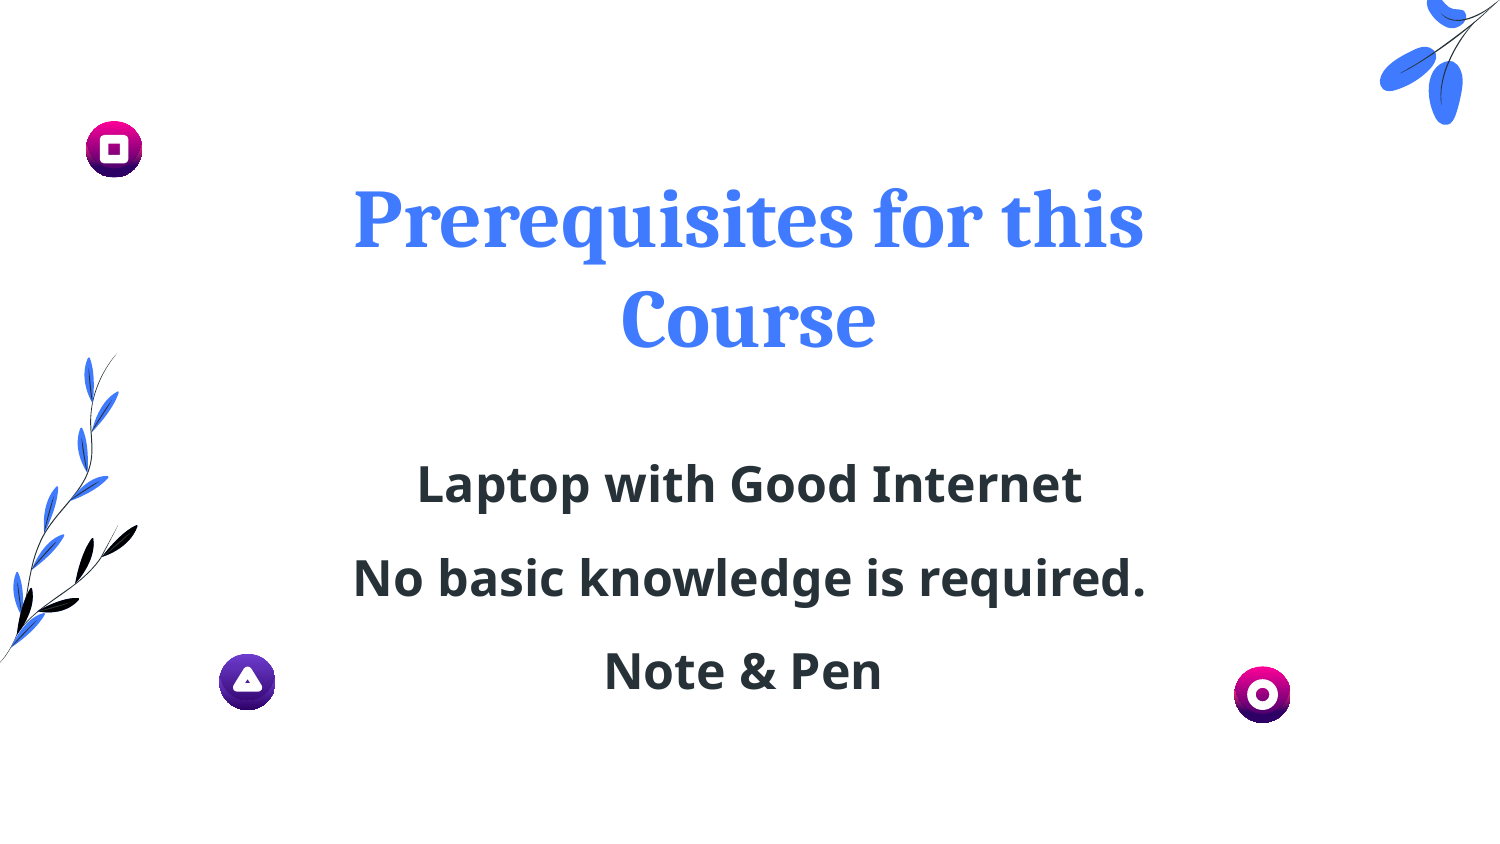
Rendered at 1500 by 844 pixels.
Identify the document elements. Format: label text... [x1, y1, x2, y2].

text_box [17, 351, 137, 688]
text_box Laptop with Good Internet No basic knowledge is required. Note & Pen [51, 437, 1449, 709]
text_box Prerequisites for this Course [320, 214, 1180, 380]
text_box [85, 120, 143, 178]
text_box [219, 653, 276, 711]
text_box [1393, 0, 1500, 126]
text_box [1234, 666, 1291, 723]
